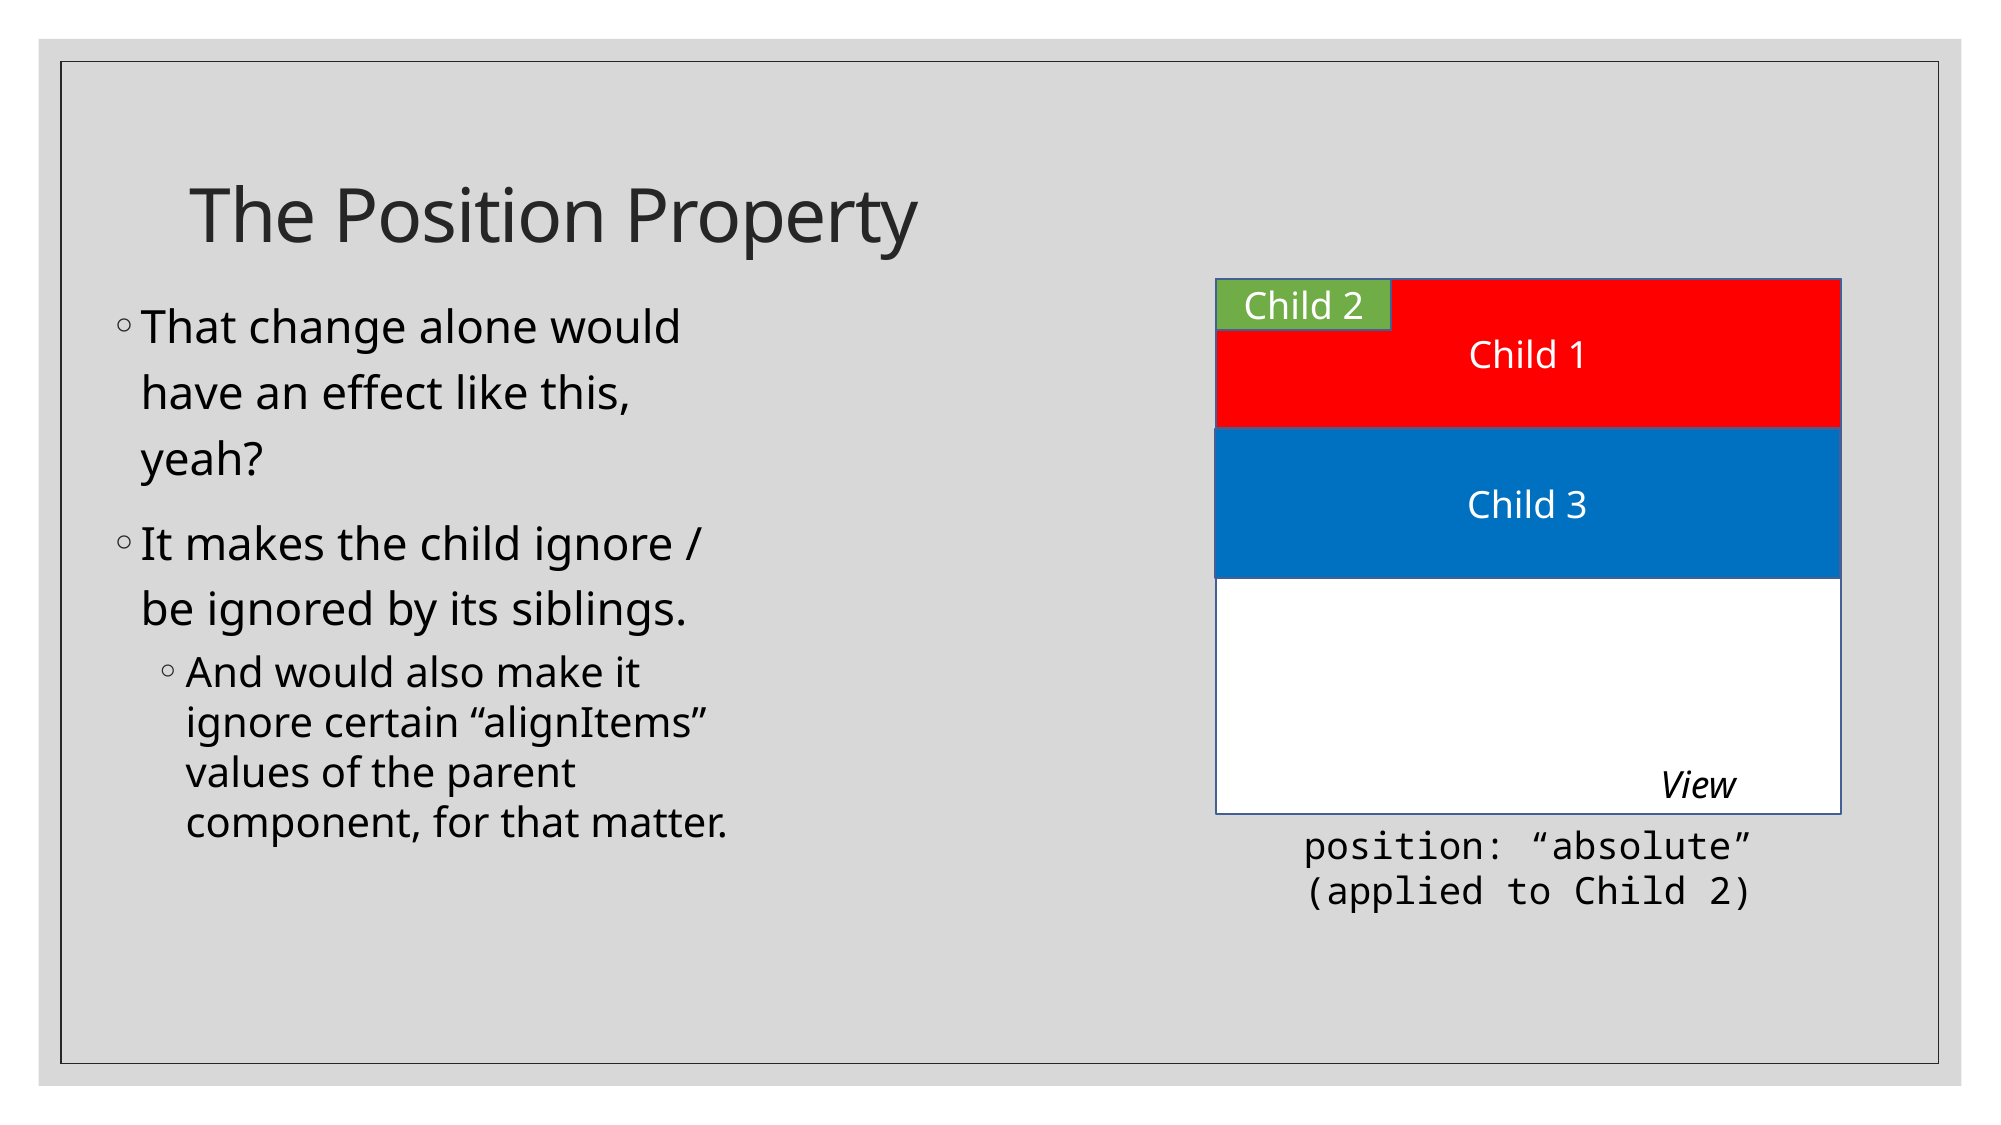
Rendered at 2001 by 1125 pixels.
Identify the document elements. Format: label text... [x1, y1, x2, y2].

title The Position Property [174, 105, 1825, 331]
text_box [1028, 279, 2000, 921]
list That change alone would have an effect like this, yeah? It makes the child ignore / be ignored by its siblings. And would also make it ignore certain “alignItems” values of the parent component, for that matter. [95, 279, 767, 1020]
